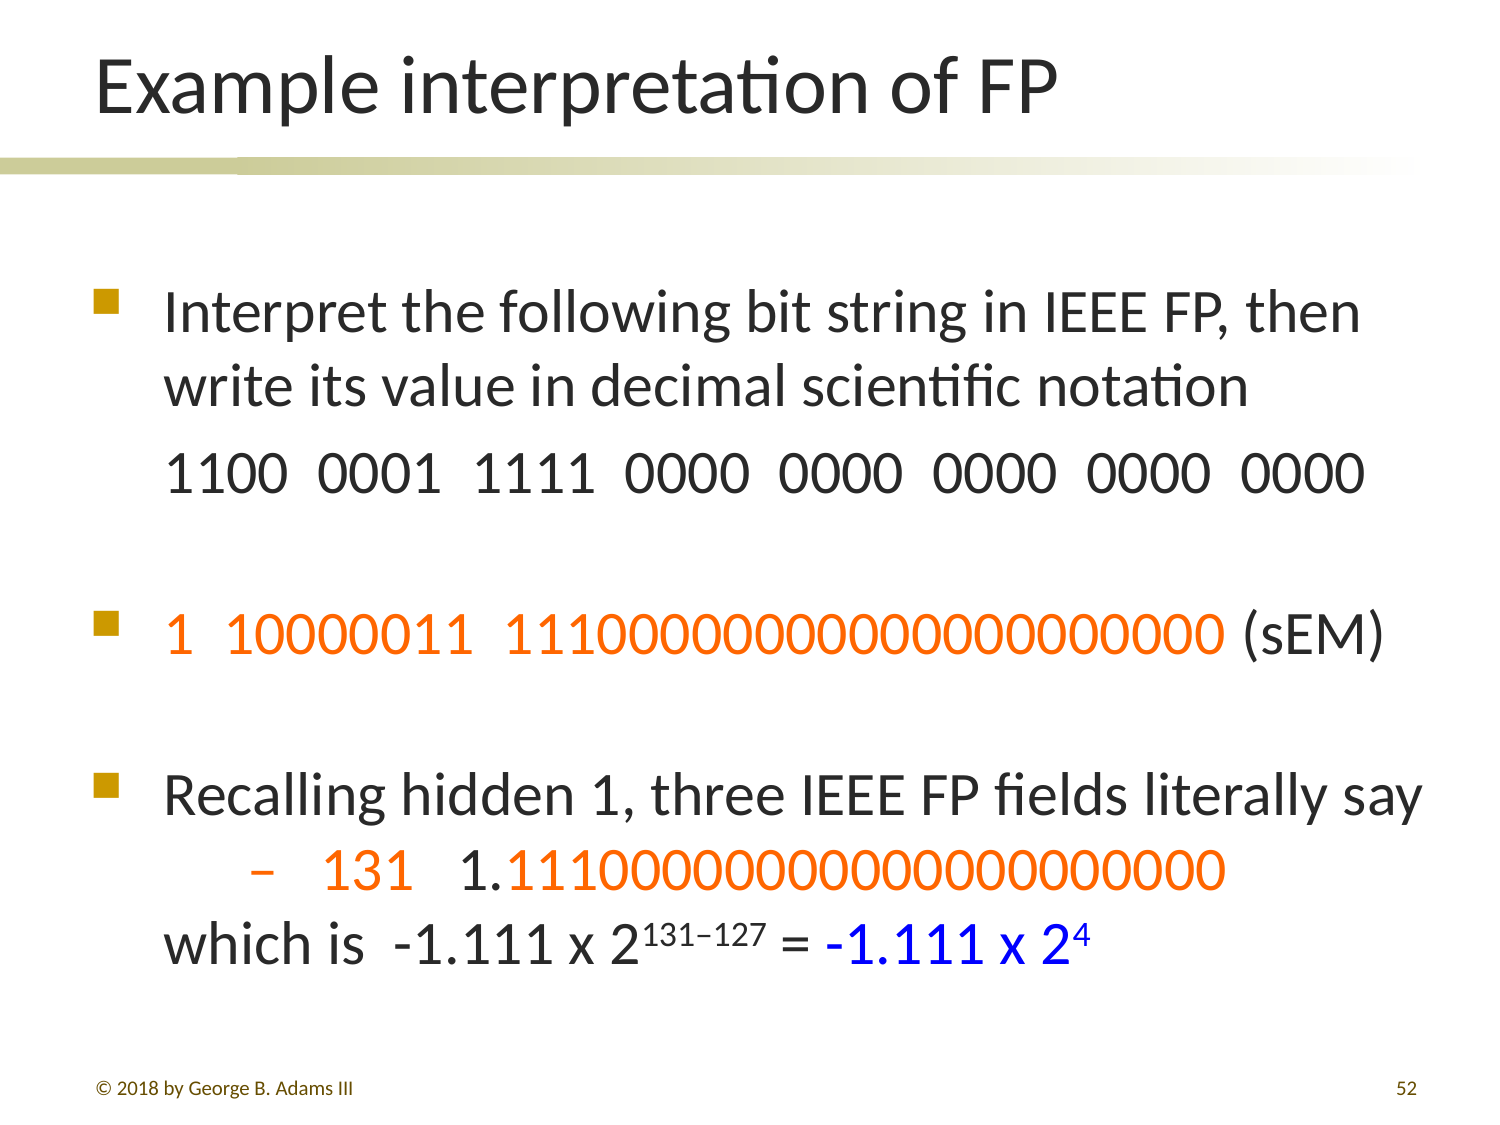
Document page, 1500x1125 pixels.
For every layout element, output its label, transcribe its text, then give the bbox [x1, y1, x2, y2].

title Example interpretation of FP [79, 15, 1432, 139]
slide_number © 2018 by George B. Adams III [79, 1067, 406, 1099]
slide_number 266 [1119, 1067, 1433, 1099]
list Interpret the following bit string in IEEE FP, then write its value in decimal scientific notation 1100 0001 1111 0000 0000 0000 0000 0000 1 10000011 11100000000000000000000 (sEM) Recalling hidden 1, three IEEE FP fields literally say – 131 1.11100000000000000000000 which is -1.111 x 2131–127 = -1.111 x 24 [75, 262, 1445, 1068]
